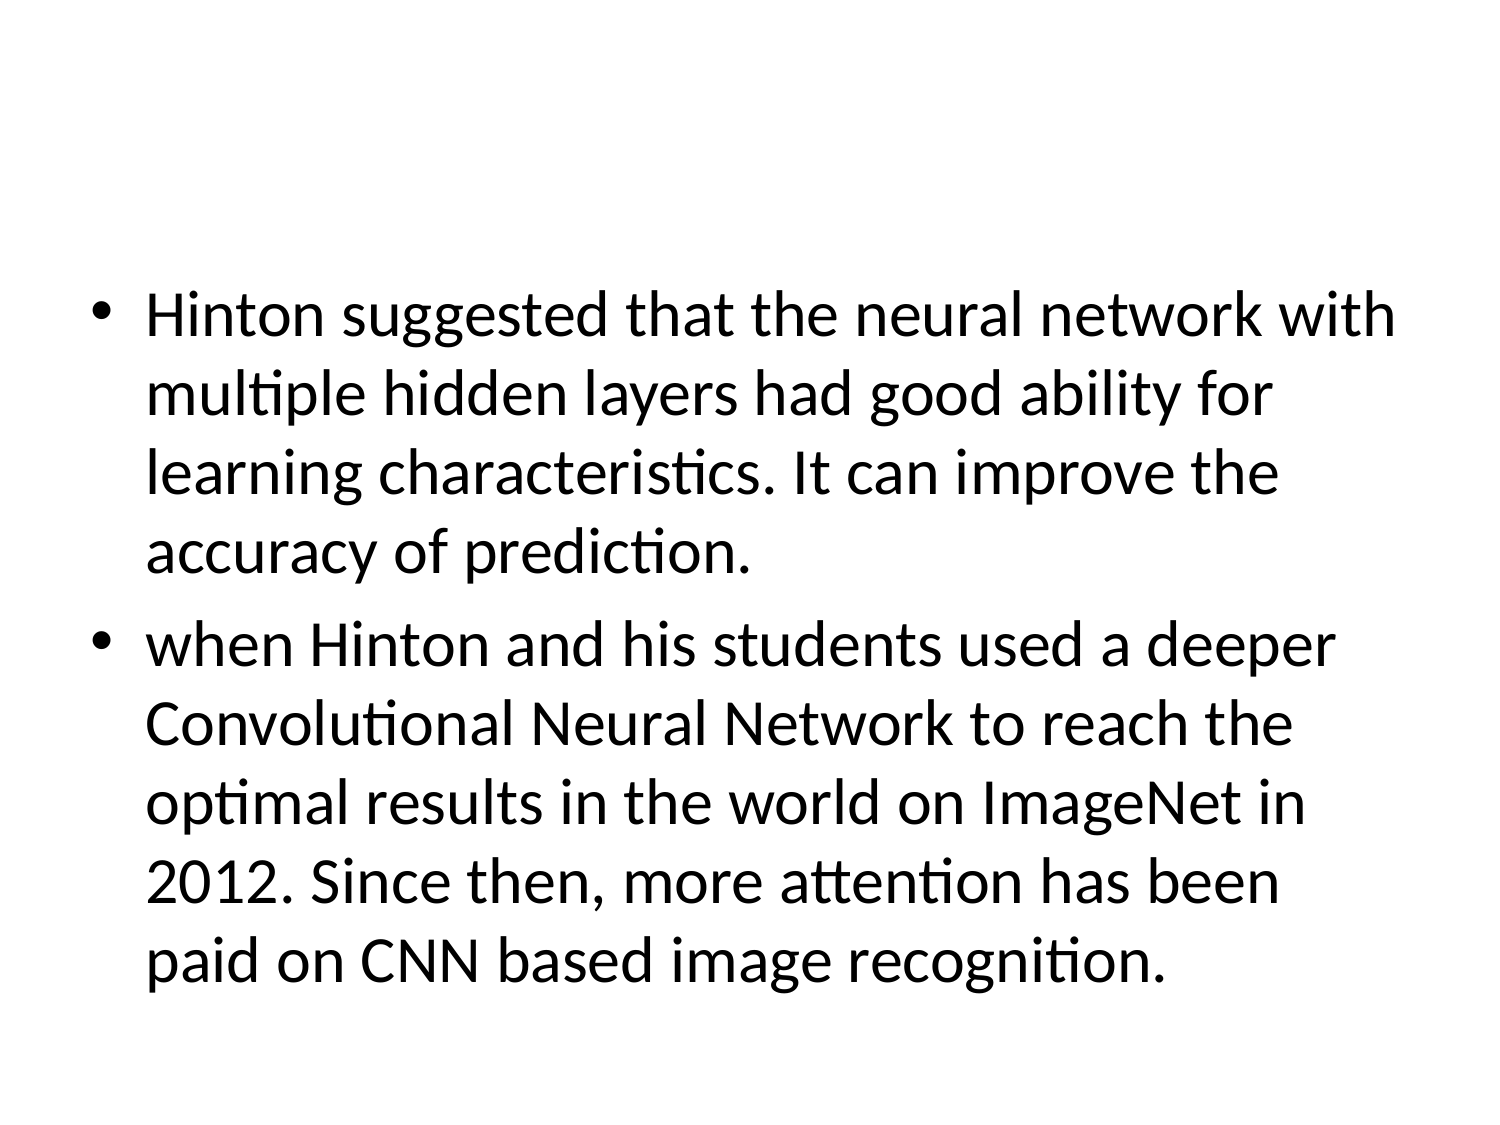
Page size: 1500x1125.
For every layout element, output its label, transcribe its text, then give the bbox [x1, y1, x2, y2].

list Hinton suggested that the neural network with multiple hidden layers had good ability for learning characteristics. It can improve the accuracy of prediction. when Hinton and his students used a deeper Convolutional Neural Network to reach the optimal results in the world on ImageNet in 2012. Since then, more attention has been paid on CNN based image recognition. [75, 262, 1425, 1005]
